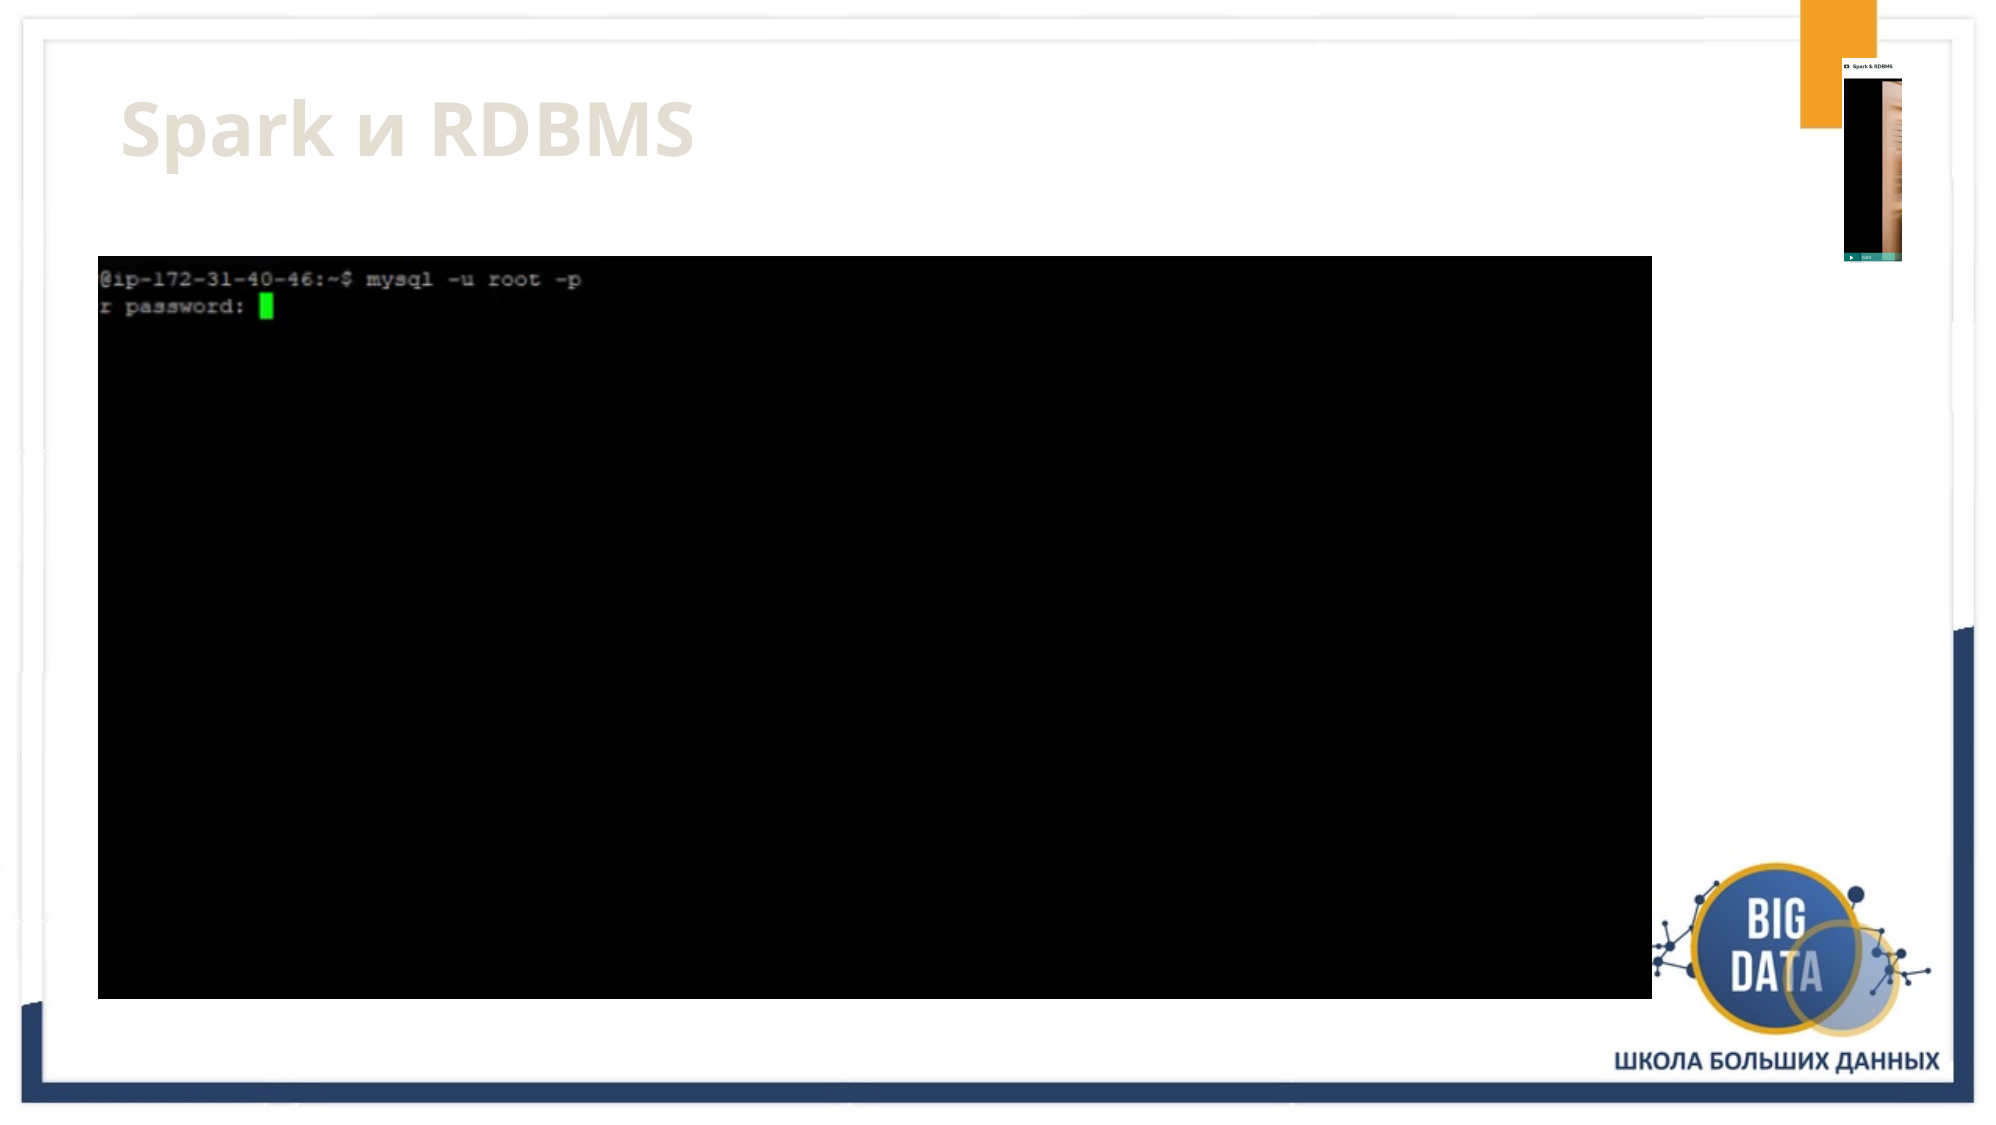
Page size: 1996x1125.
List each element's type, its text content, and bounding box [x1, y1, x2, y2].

picture [0, 0, 1996, 1125]
title Spark и RDBMS [105, 74, 1645, 255]
